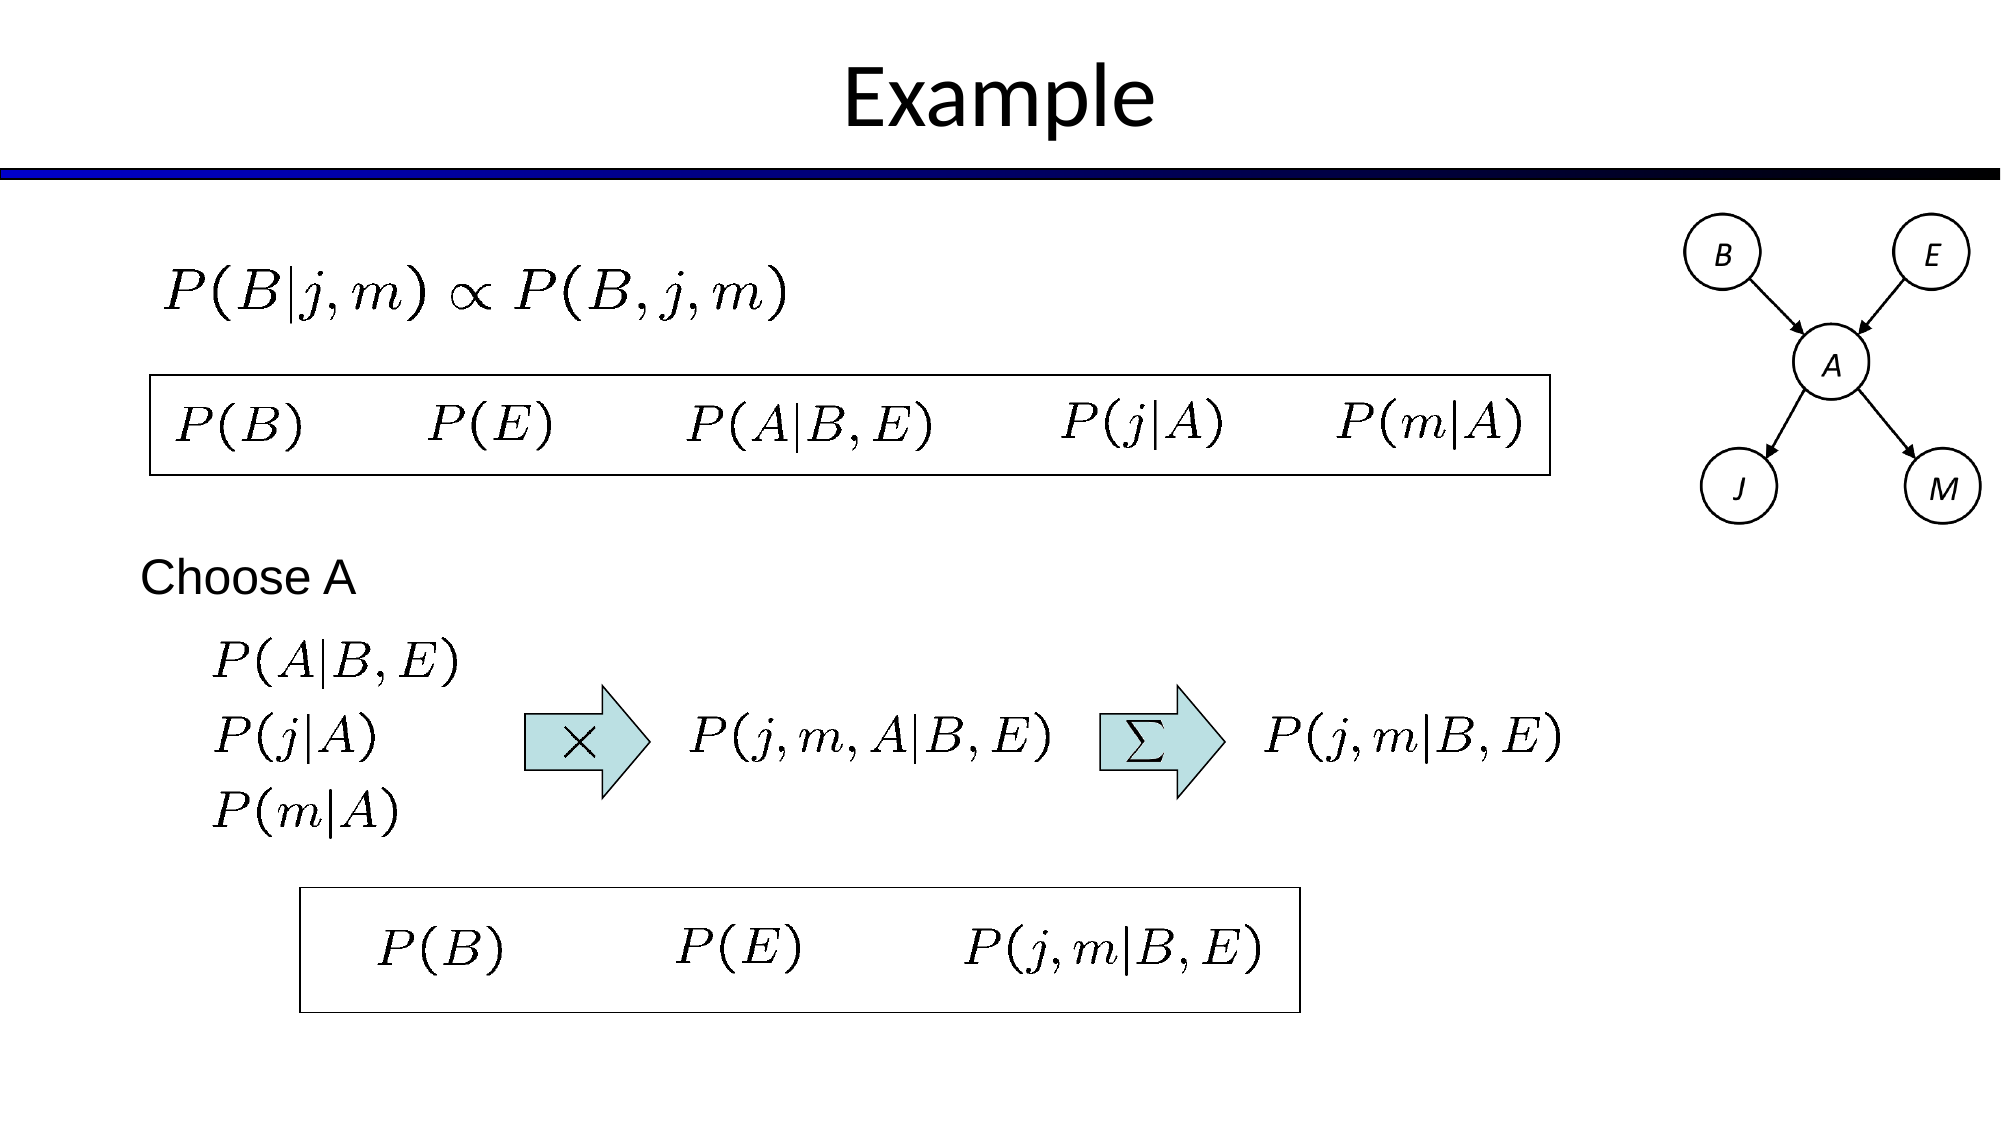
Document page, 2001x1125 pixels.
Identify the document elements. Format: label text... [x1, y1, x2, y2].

text_box [300, 887, 1300, 1013]
picture [1336, 398, 1521, 452]
picture [374, 924, 504, 976]
text_box [1100, 685, 1226, 799]
picture [673, 922, 801, 974]
picture [686, 401, 931, 455]
picture [1683, 212, 1982, 526]
picture [962, 924, 1263, 979]
picture [212, 787, 397, 841]
text_box [150, 375, 1550, 475]
picture [173, 401, 303, 453]
picture [1124, 720, 1166, 763]
picture [212, 712, 377, 766]
picture [560, 724, 598, 759]
picture [212, 637, 457, 691]
picture [424, 399, 552, 451]
picture [1262, 712, 1563, 766]
text_box [525, 685, 651, 799]
text_box Choose A [124, 537, 488, 613]
picture [689, 712, 1051, 766]
title Example [0, 0, 2000, 184]
picture [162, 262, 787, 326]
picture [1059, 398, 1224, 452]
